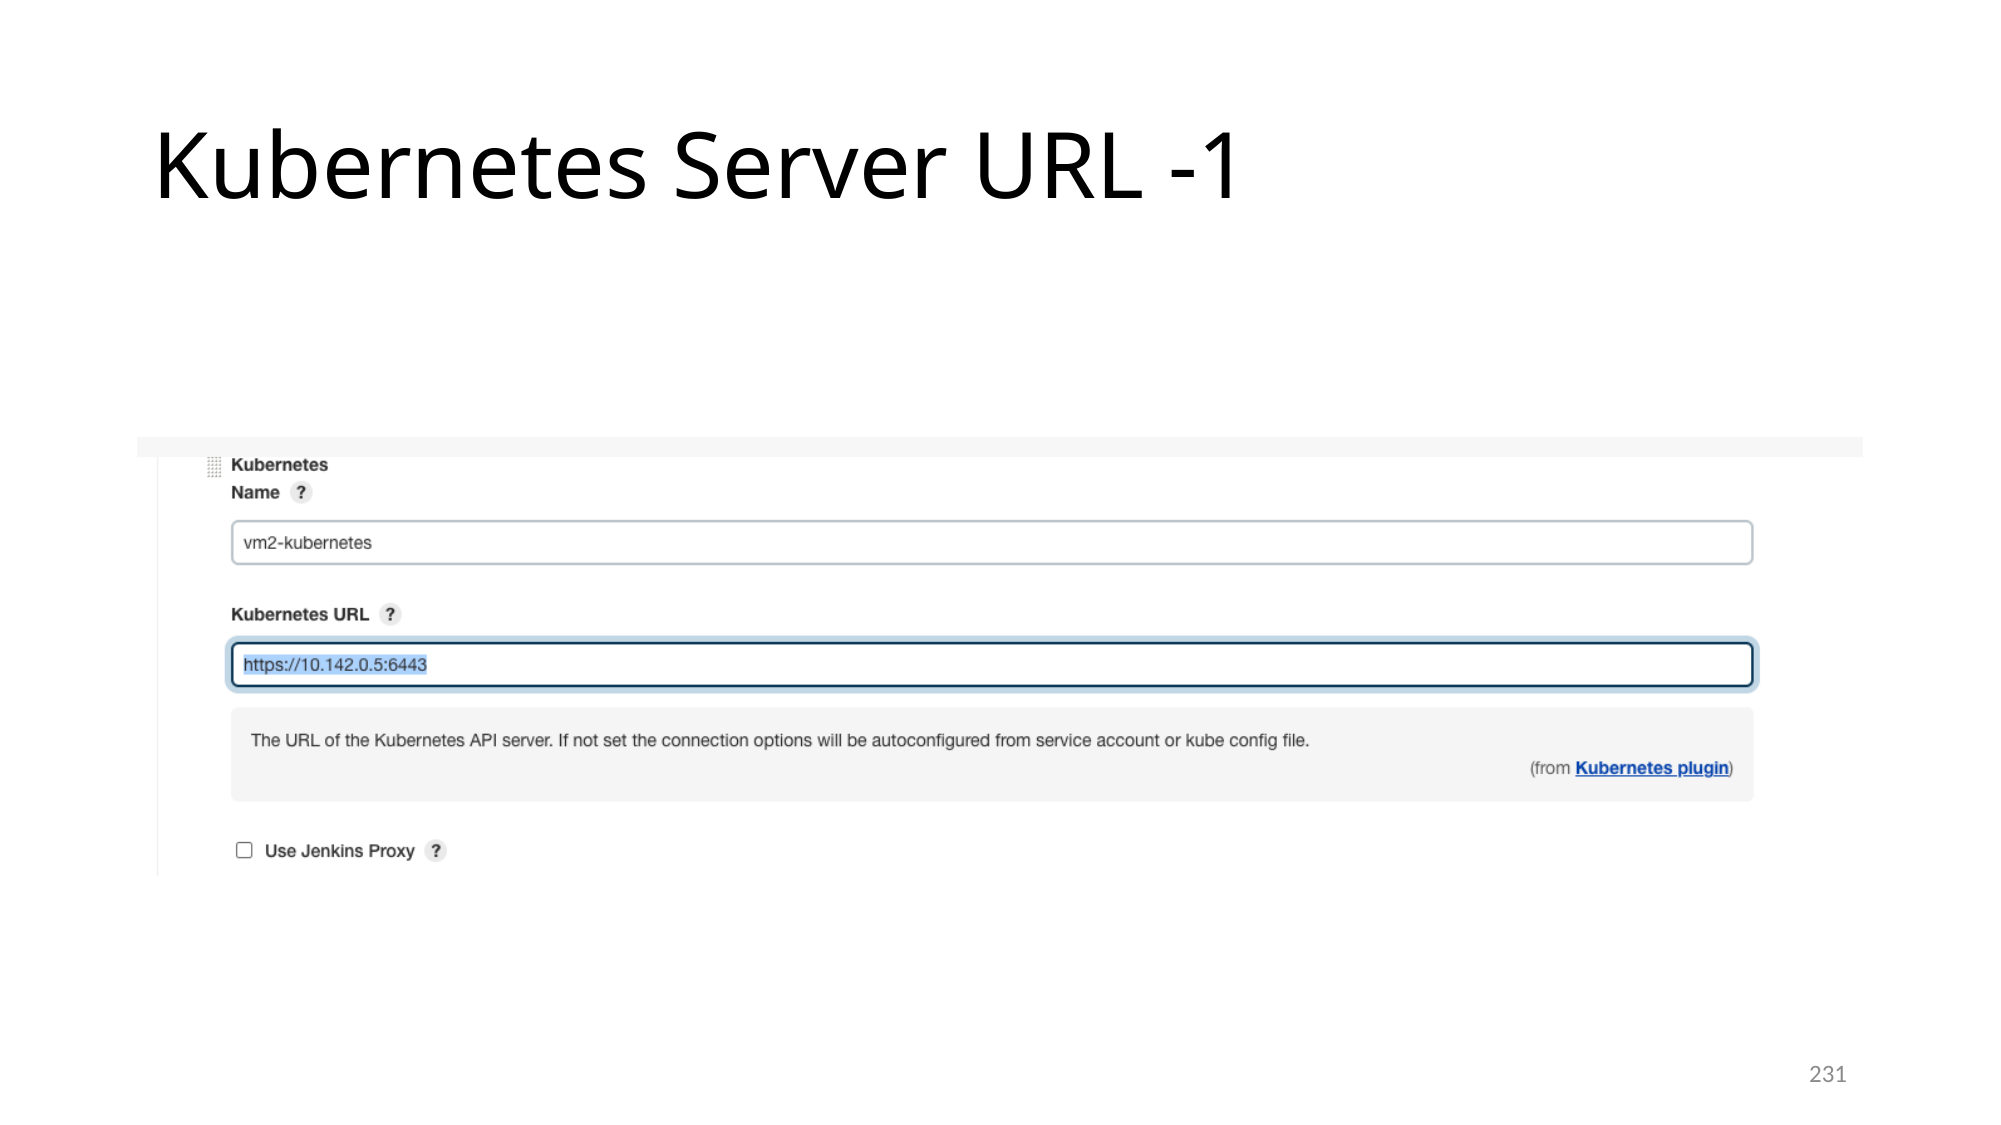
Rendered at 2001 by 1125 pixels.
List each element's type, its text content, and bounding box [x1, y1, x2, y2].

title Kubernetes Server URL -1 [137, 59, 1863, 278]
slide_number 231 [1412, 1042, 1863, 1103]
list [137, 437, 1863, 876]
